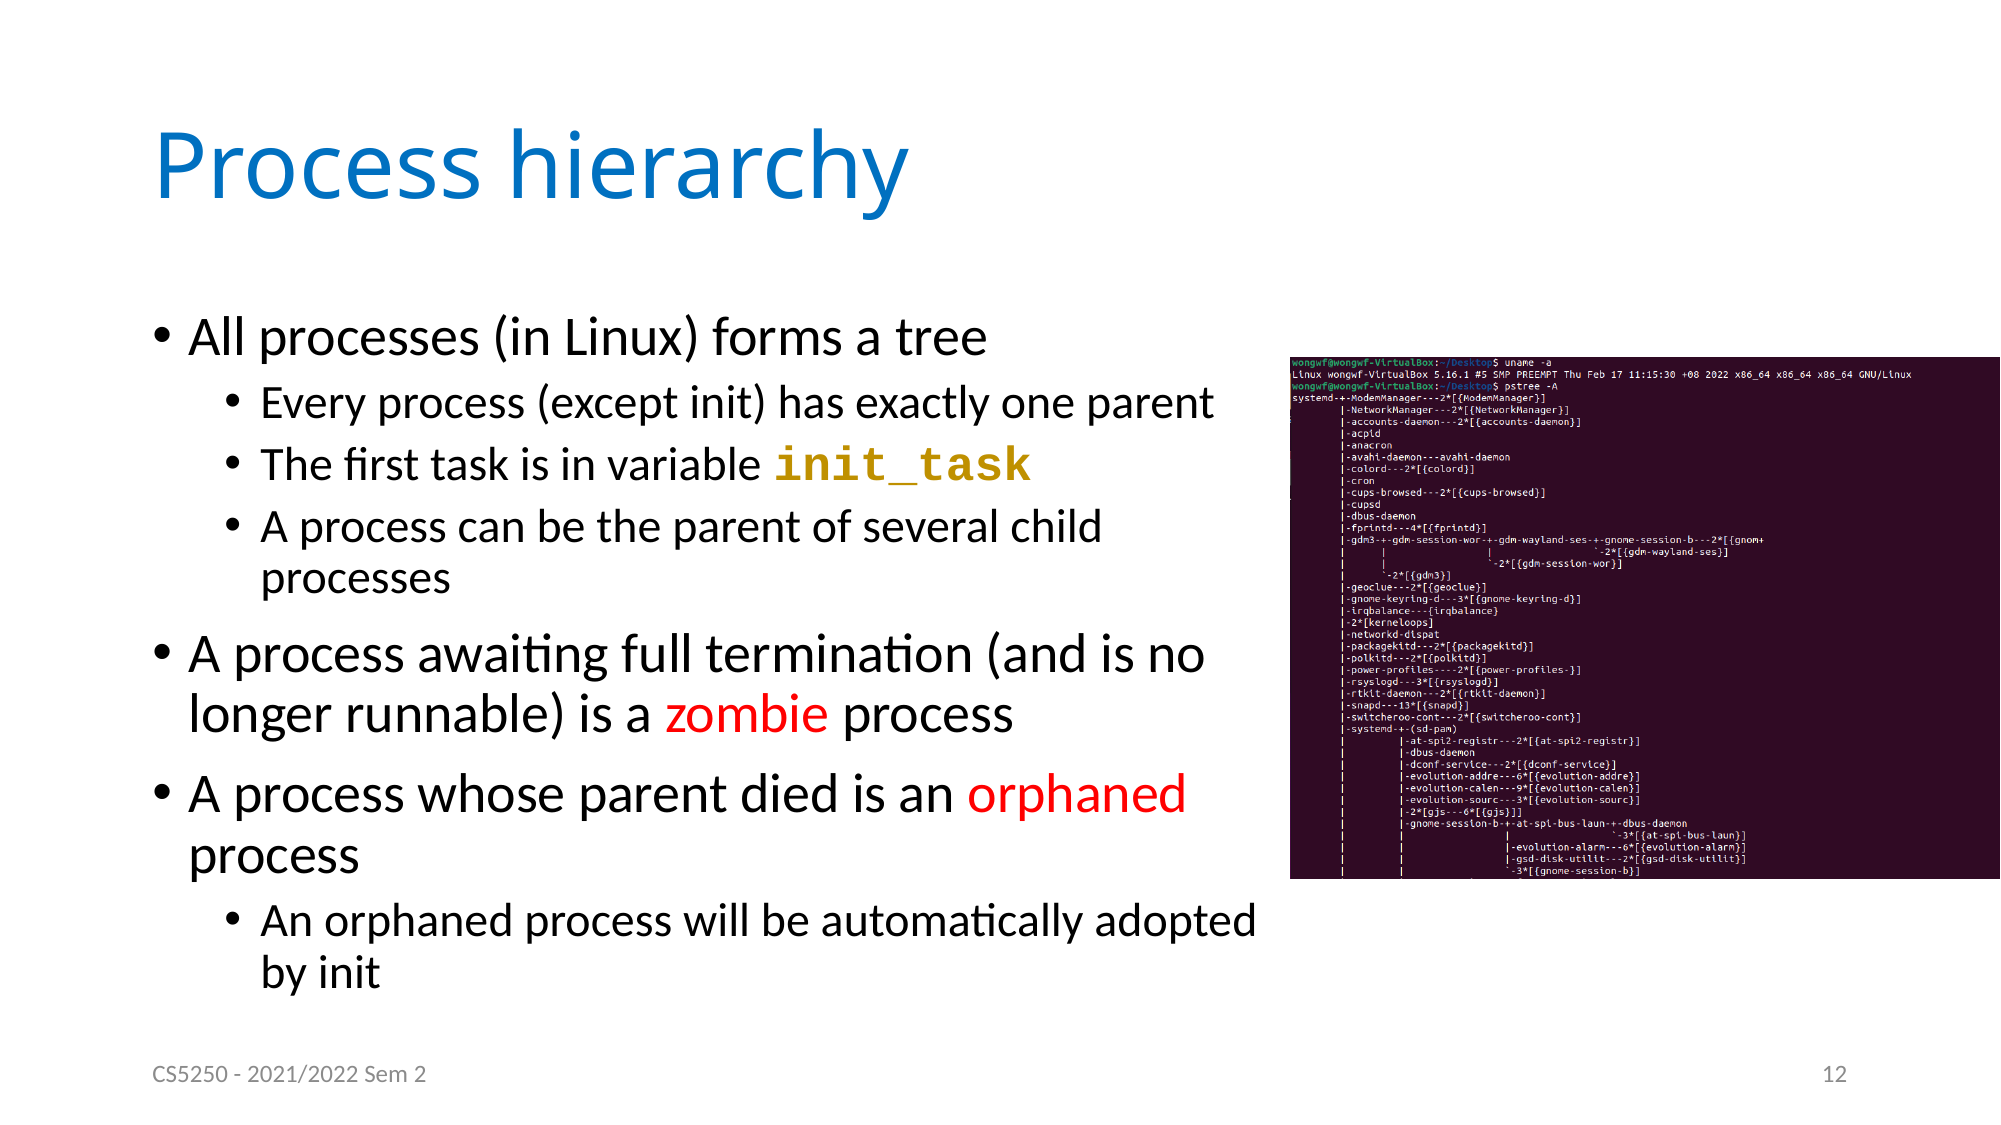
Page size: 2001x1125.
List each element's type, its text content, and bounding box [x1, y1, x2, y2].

picture [1290, 357, 2000, 879]
list All processes (in Linux) forms a tree Every process (except init) has exactly one parent The first task is in variable init_task A process can be the parent of several child processes A process awaiting full termination (and is no longer runnable) is a zombie process A process whose parent died is an orphaned process An orphaned process will be automatically adopted by init [137, 299, 1284, 1014]
slide_number CS5250 - 2021/2022 Sem 2 [137, 1042, 588, 1103]
slide_number 12 [1412, 1042, 1863, 1103]
title Process hierarchy [137, 59, 1863, 278]
